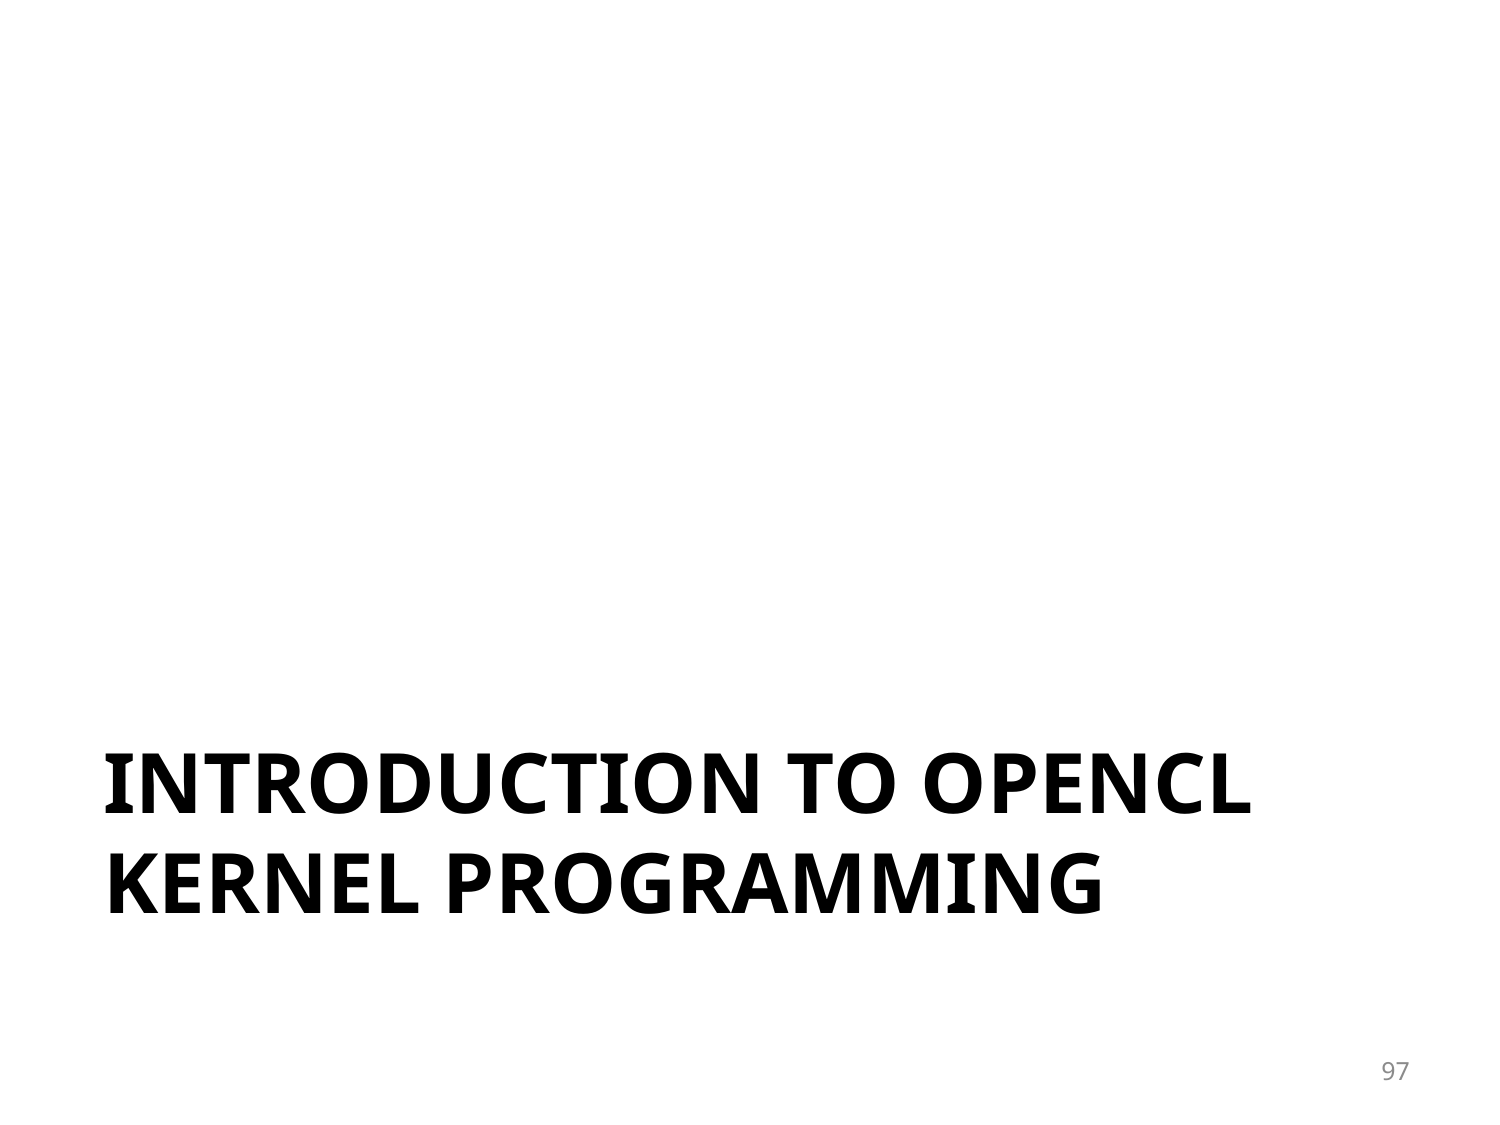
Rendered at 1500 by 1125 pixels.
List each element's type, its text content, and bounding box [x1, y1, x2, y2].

title Introduction to OpenCL kernel programming [88, 722, 1364, 947]
slide_number 97 [1074, 1042, 1425, 1103]
